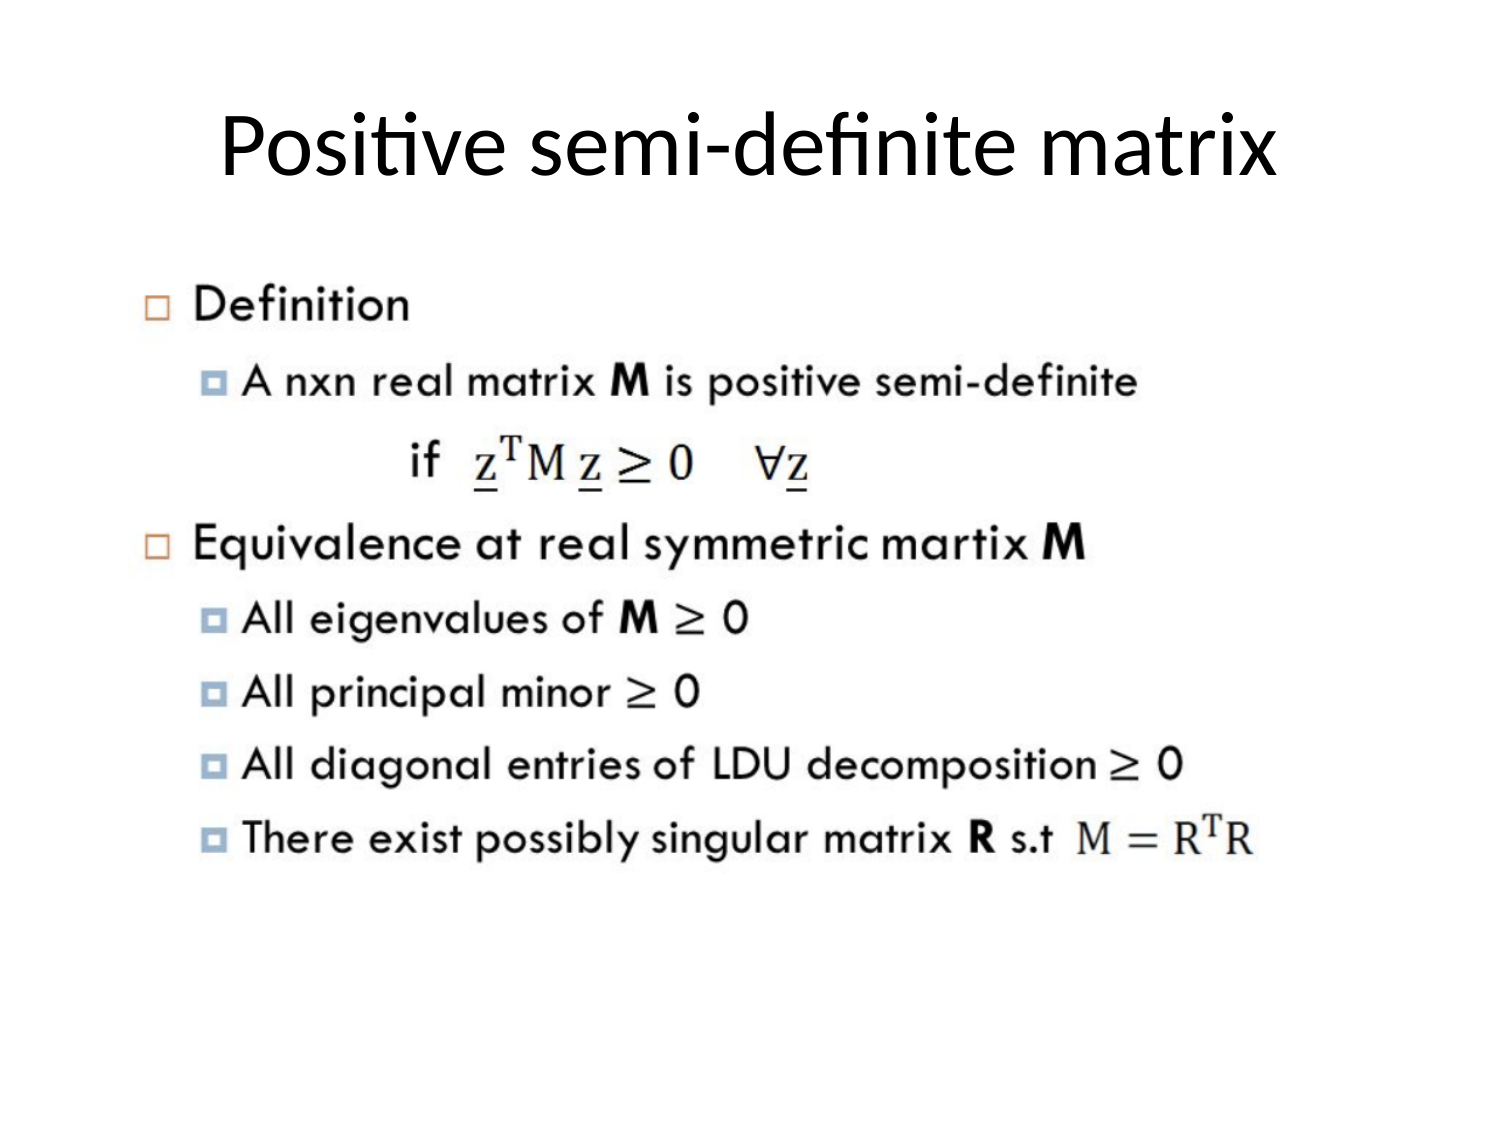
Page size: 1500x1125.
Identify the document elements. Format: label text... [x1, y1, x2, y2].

title Positive semi-definite matrix [75, 45, 1425, 233]
picture [113, 279, 1387, 985]
